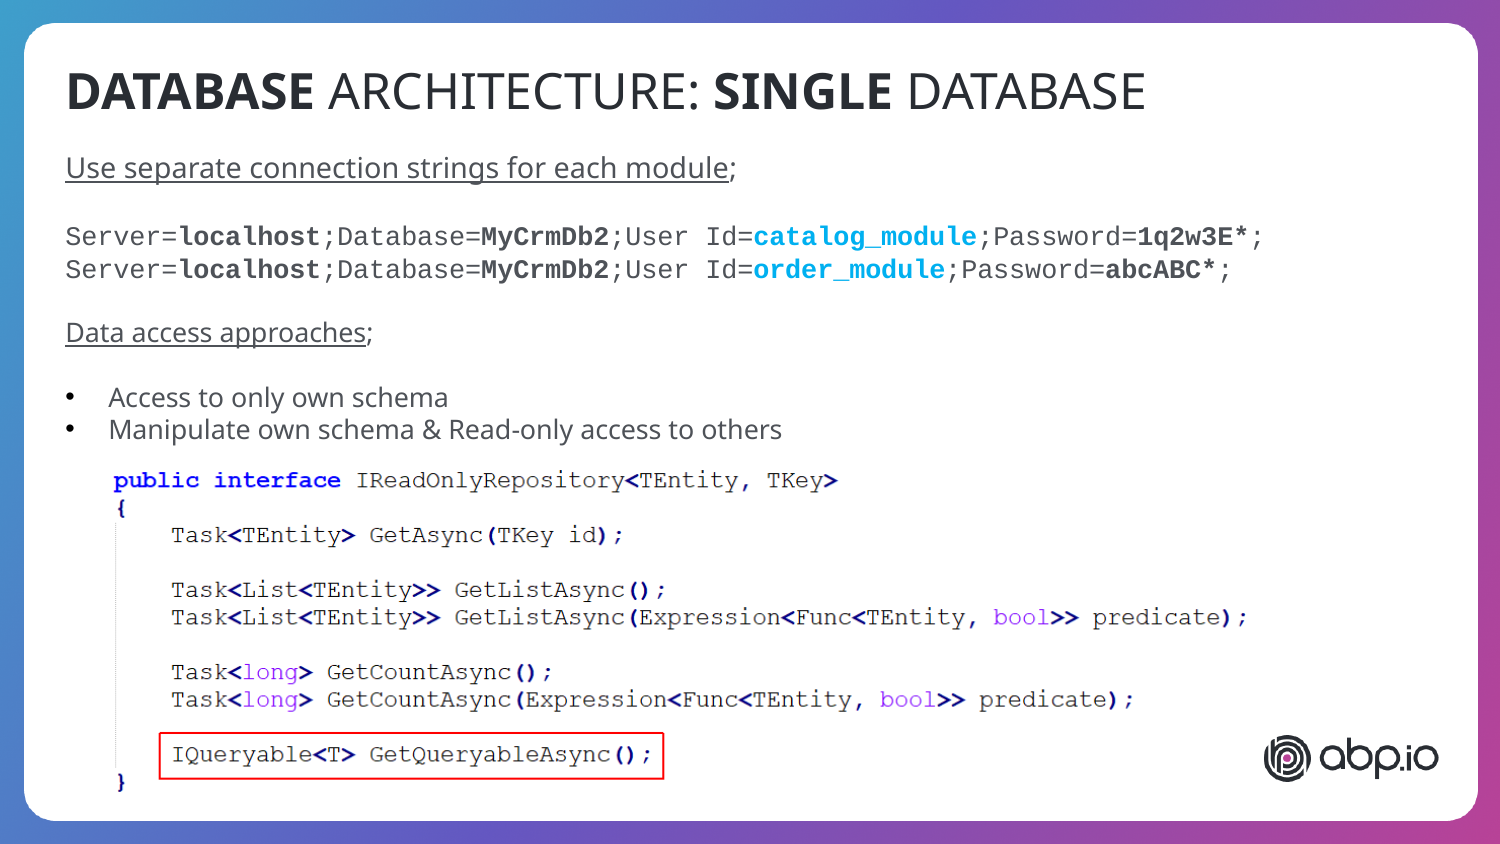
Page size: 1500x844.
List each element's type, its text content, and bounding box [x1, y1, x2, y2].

text_box Use separate connection strings for each module; Server=localhost;Database=MyCrmDb2;User Id=catalog_module;Password=1q2w3E*; Server=localhost;Database=MyCrmDb2;User Id=order_module;Password=abcABC*; Data access approaches; Access to only own schema Manipulate own schema & Read-only access to others [50, 135, 1430, 460]
picture [0, 0, 1500, 844]
text_box DATABASE ARCHITECTURE: SINGLE DATABASE [50, 44, 1430, 135]
